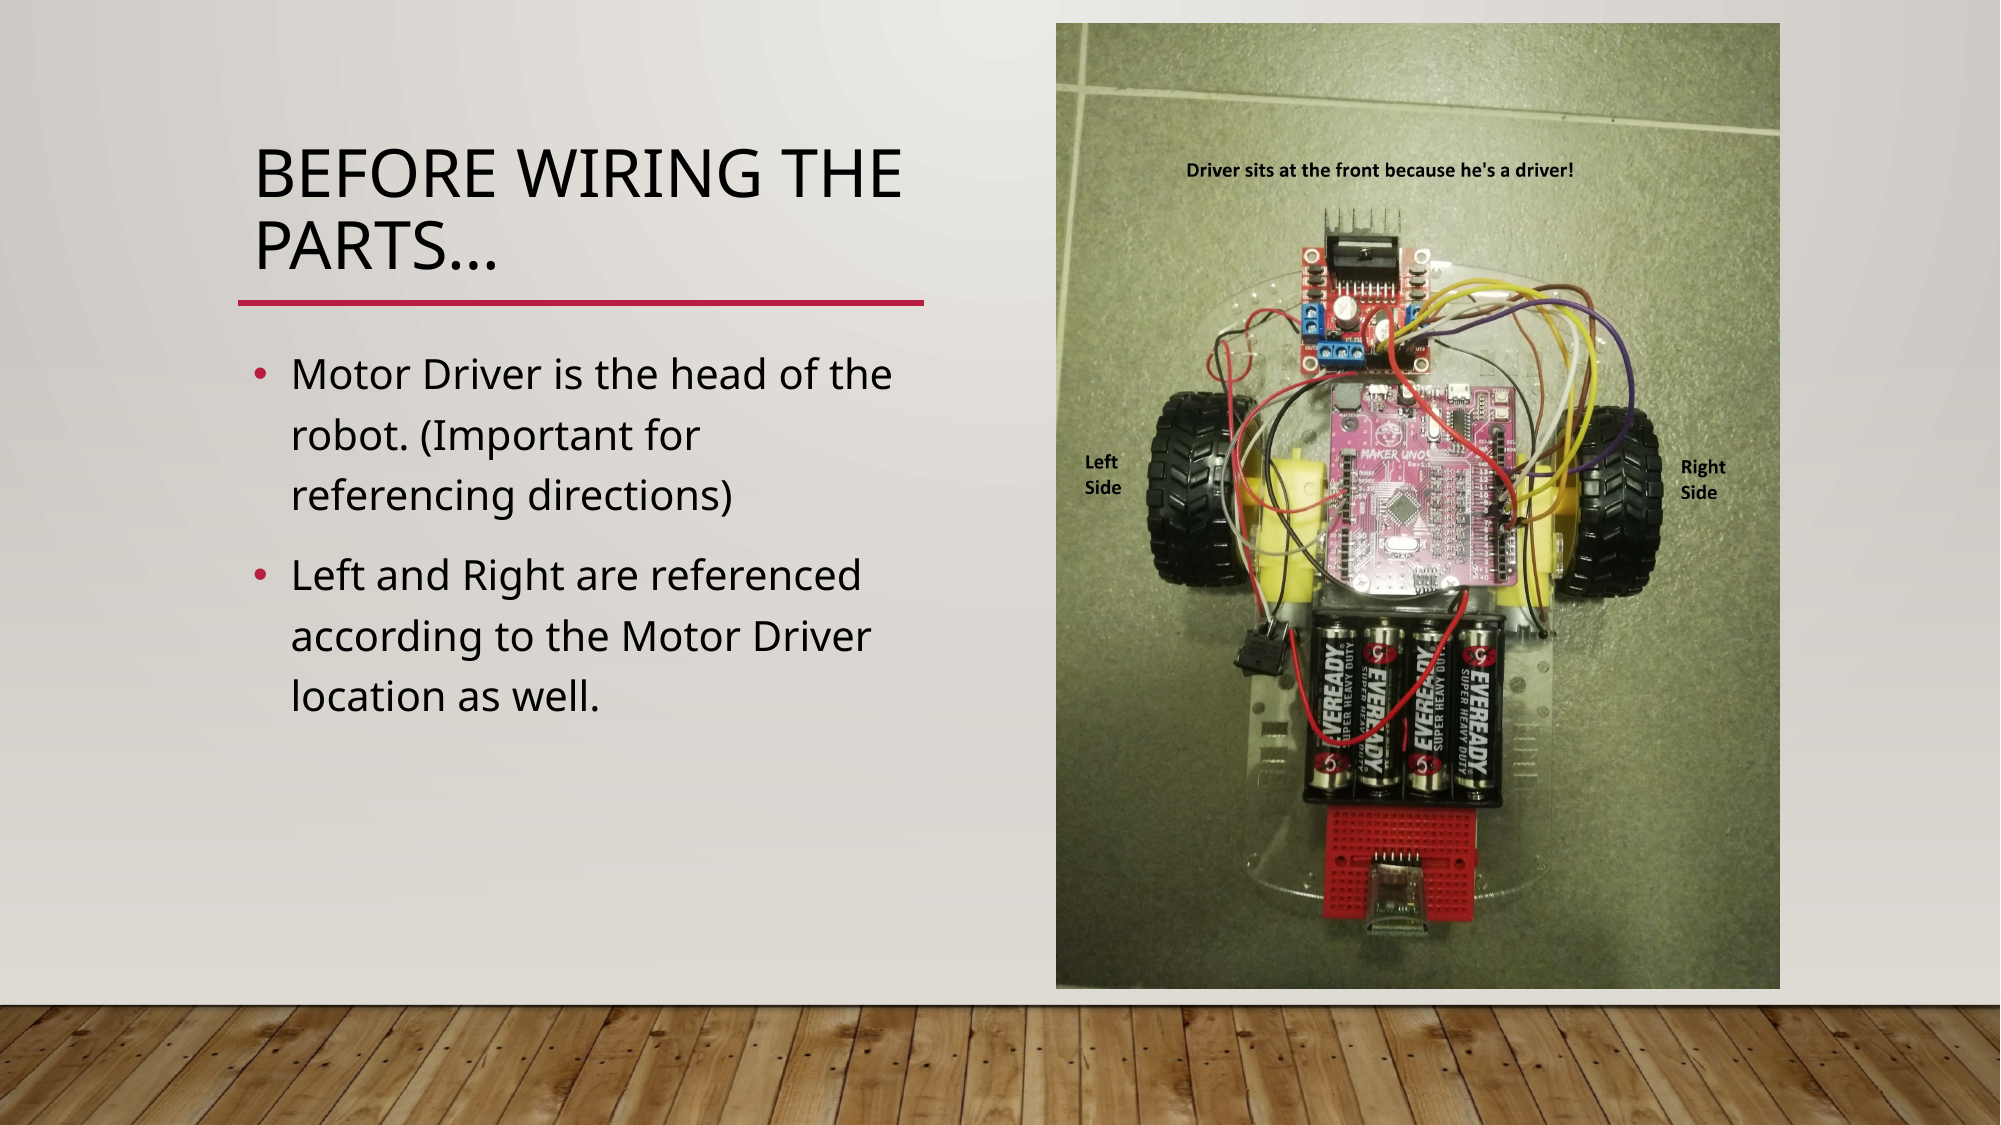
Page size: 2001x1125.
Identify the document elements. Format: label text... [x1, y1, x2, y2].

picture [0, 1006, 2000, 1125]
title Before wiring the parts… [238, 131, 924, 302]
text_box [0, 330, 2000, 1004]
picture [1055, 23, 1780, 989]
list Motor Driver is the head of the robot. (Important for referencing directions) Left and Right are referenced according to the Motor Driver location as well. [238, 330, 923, 897]
text_box [0, 0, 2000, 330]
